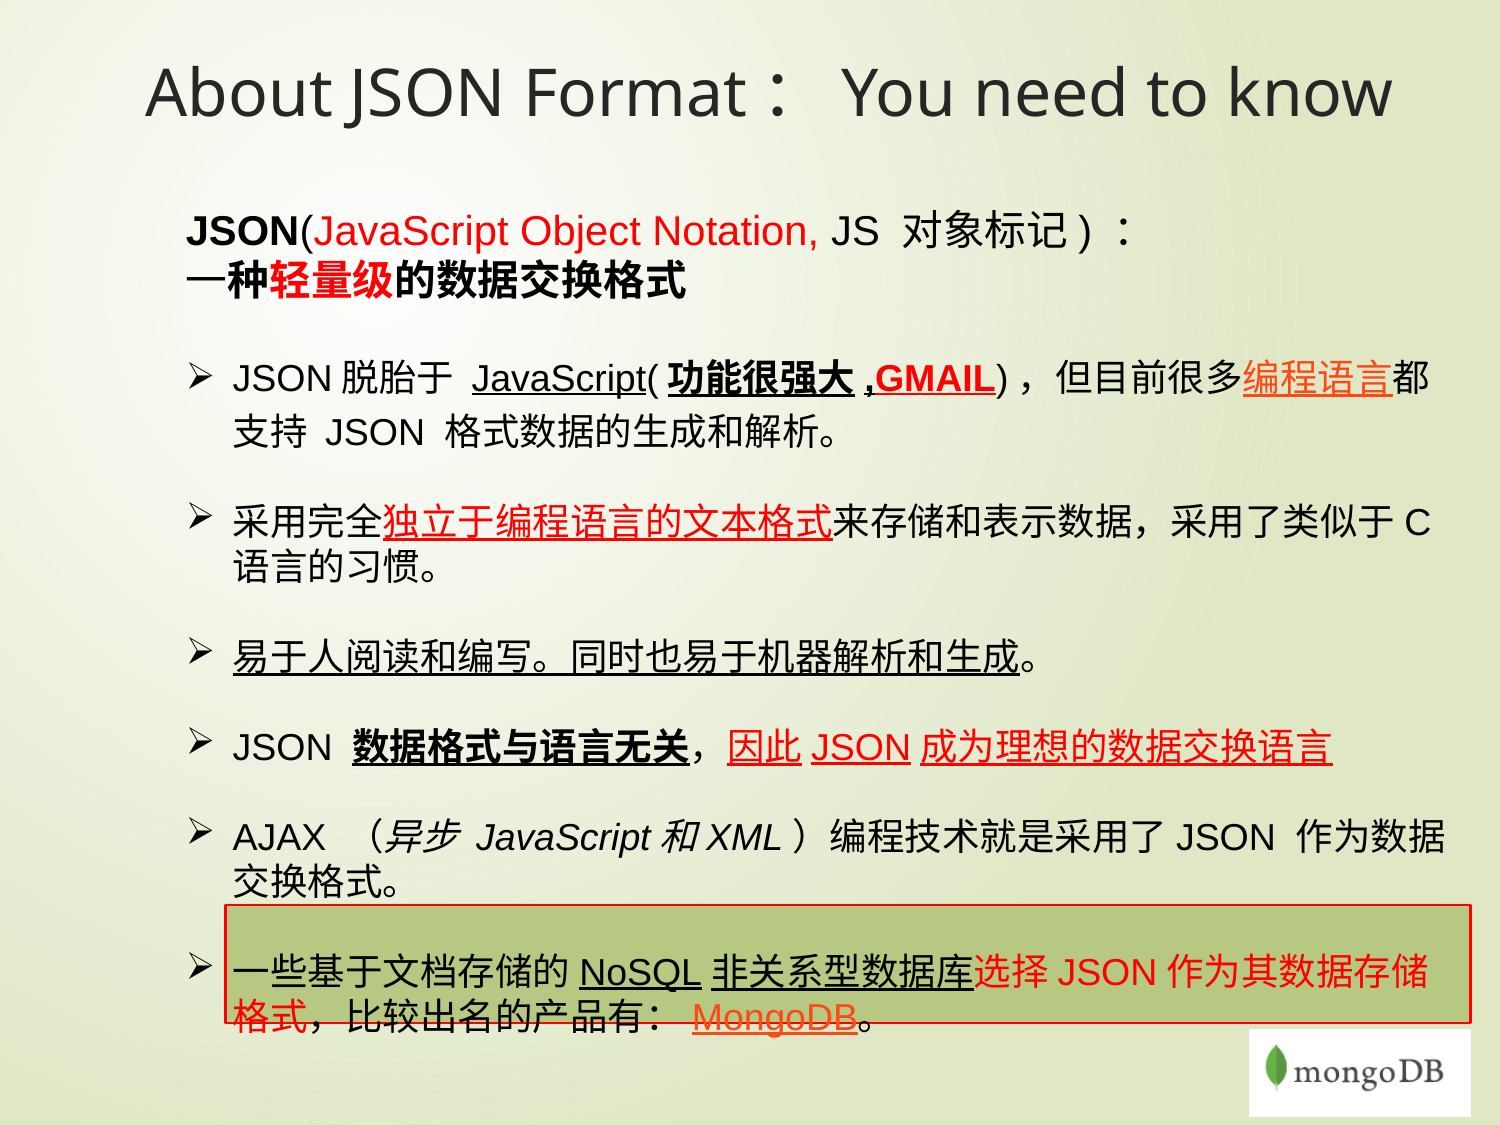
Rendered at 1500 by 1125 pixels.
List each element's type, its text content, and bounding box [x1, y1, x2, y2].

text_box JSON(JavaScript Object Notation, JS 对象标记) ： 一种轻量级的数据交换格式 JSON脱胎于 JavaScript(功能很强大,GMAIL)，但目前很多编程语言都支持 JSON 格式数据的生成和解析。 采用完全独立于编程语言的文本格式来存储和表示数据，采用了类似于C语言的习惯。 易于人阅读和编写。同时也易于机器解析和生成。 JSON 数据格式与语言无关，因此JSON成为理想的数据交换语言 AJAX （异步 JavaScript和XML）编程技术就是采用了JSON 作为数据交换格式。 一些基于文档存储的NoSQL非关系型数据库选择JSON作为其数据存储格式，比较出名的产品有：MongoDB。 [171, 196, 1471, 1091]
title About JSON Format：You need to know [130, 43, 1471, 156]
picture [1249, 1029, 1471, 1117]
